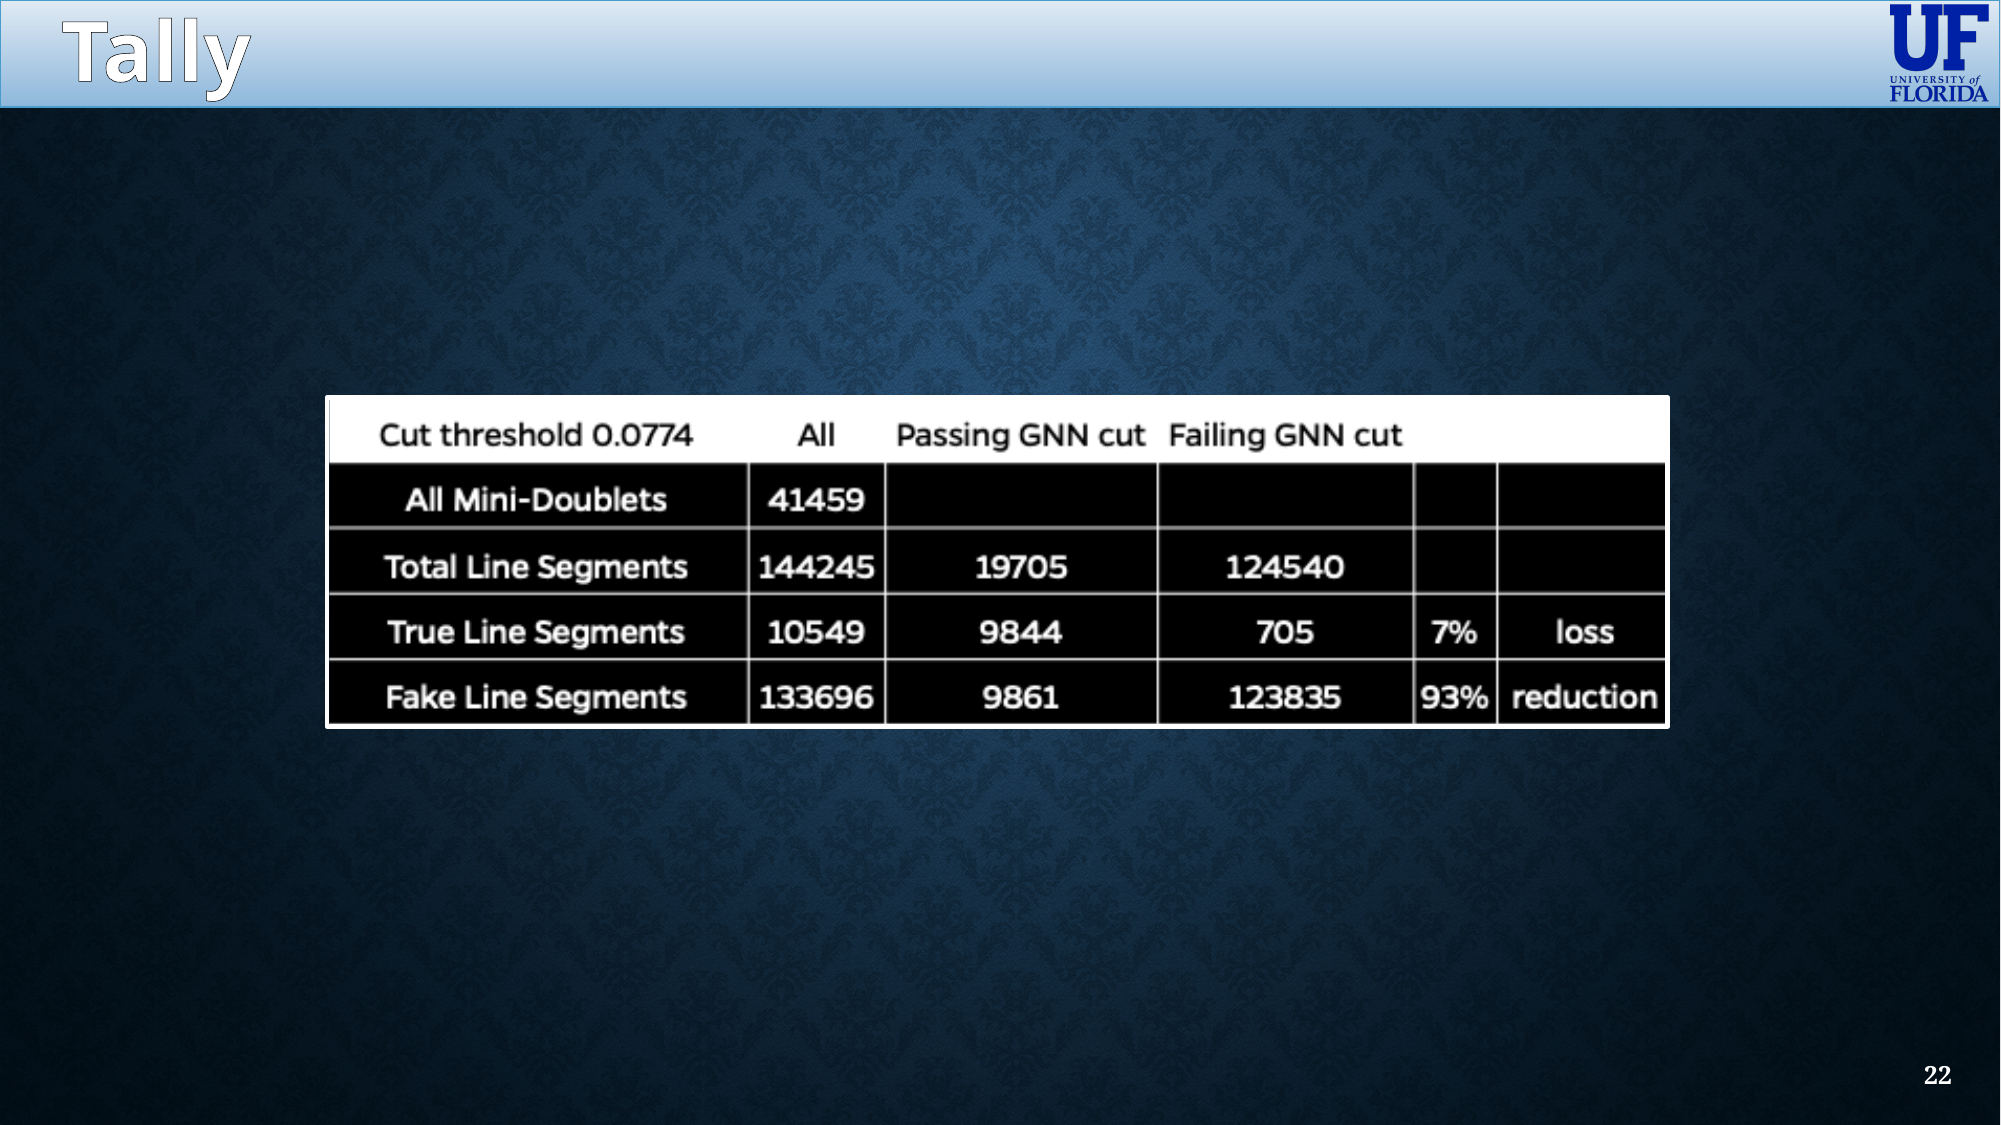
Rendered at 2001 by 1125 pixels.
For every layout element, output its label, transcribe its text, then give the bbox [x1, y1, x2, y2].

text_box [0, 0, 2000, 108]
text_box Tally [45, 0, 267, 106]
picture [328, 399, 1666, 725]
subtitle [36, 169, 1514, 1047]
picture [1889, 4, 1989, 103]
slide_number 22 [1843, 1046, 1968, 1107]
